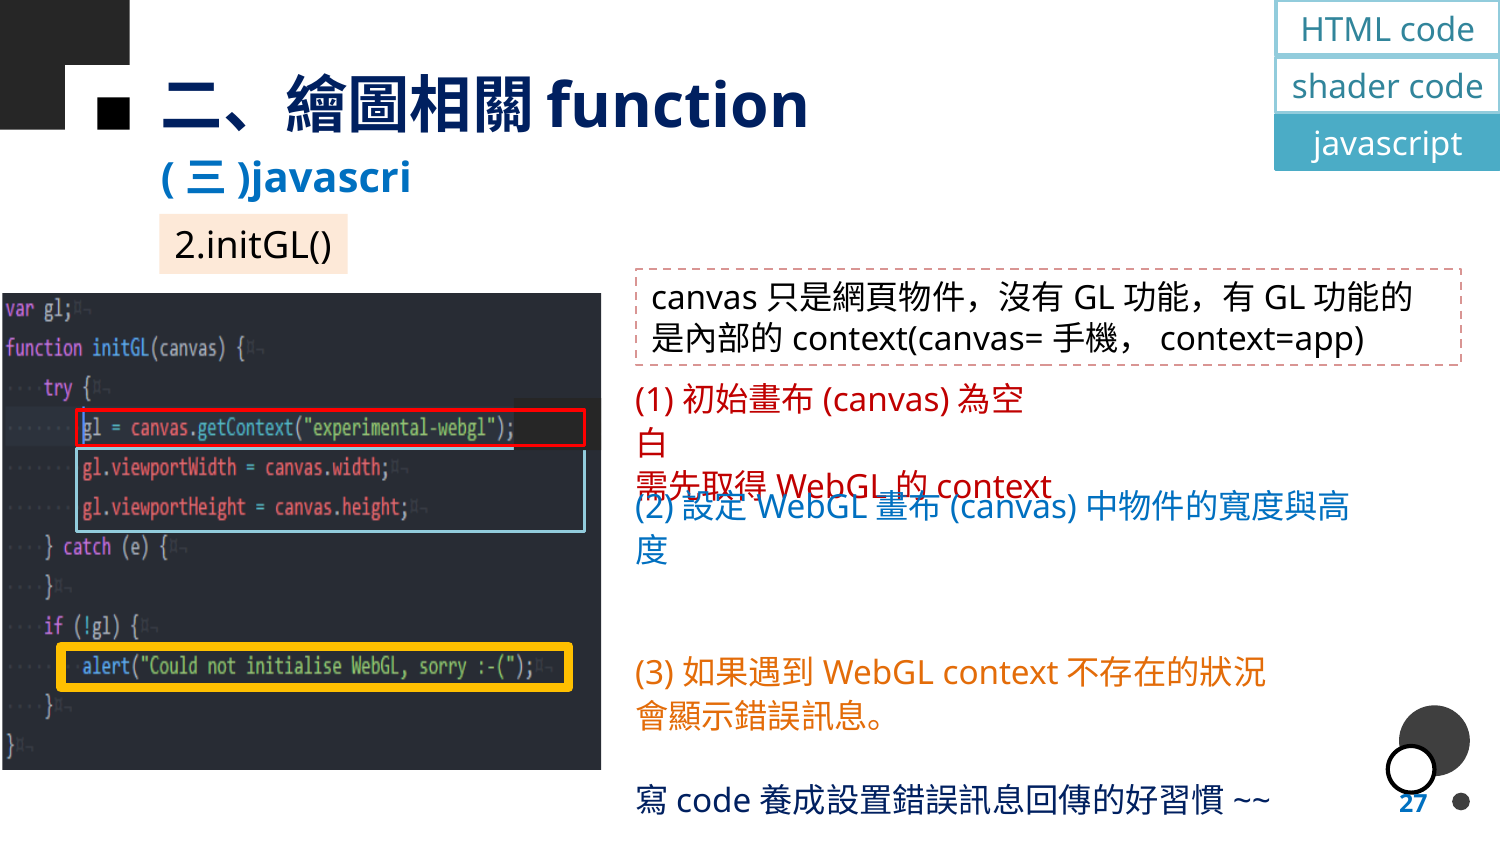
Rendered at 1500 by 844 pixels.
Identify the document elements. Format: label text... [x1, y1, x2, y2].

text_box (2)設定WebGL畫布(canvas)中物件的寬度與高度 [620, 473, 1370, 577]
slide_number 27 [1092, 782, 1443, 827]
text_box (3)如果遇到WebGL context不存在的狀況 會顯示錯誤訊息。 [620, 640, 1305, 743]
text_box (三)javascript [145, 143, 442, 259]
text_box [1387, 705, 1471, 811]
text_box 寫code養成設置錯誤訊息回傳的好習慣~~ [620, 767, 1317, 827]
text_box (1)初始畫布(canvas)為空白 需先取得WebGL的context [620, 366, 1069, 473]
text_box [0, 0, 130, 130]
text_box 2.initGL() [159, 213, 348, 274]
text_box canvas只是網頁物件，沒有GL功能，有GL功能的是內部的context(canvas=手機，context=app) [636, 269, 1461, 366]
text_box shader code [1275, 57, 1500, 113]
picture [2, 293, 602, 770]
title 二、繪圖相關function [145, 32, 951, 173]
text_box HTML code [1275, 0, 1500, 56]
text_box javascript [1275, 114, 1500, 170]
